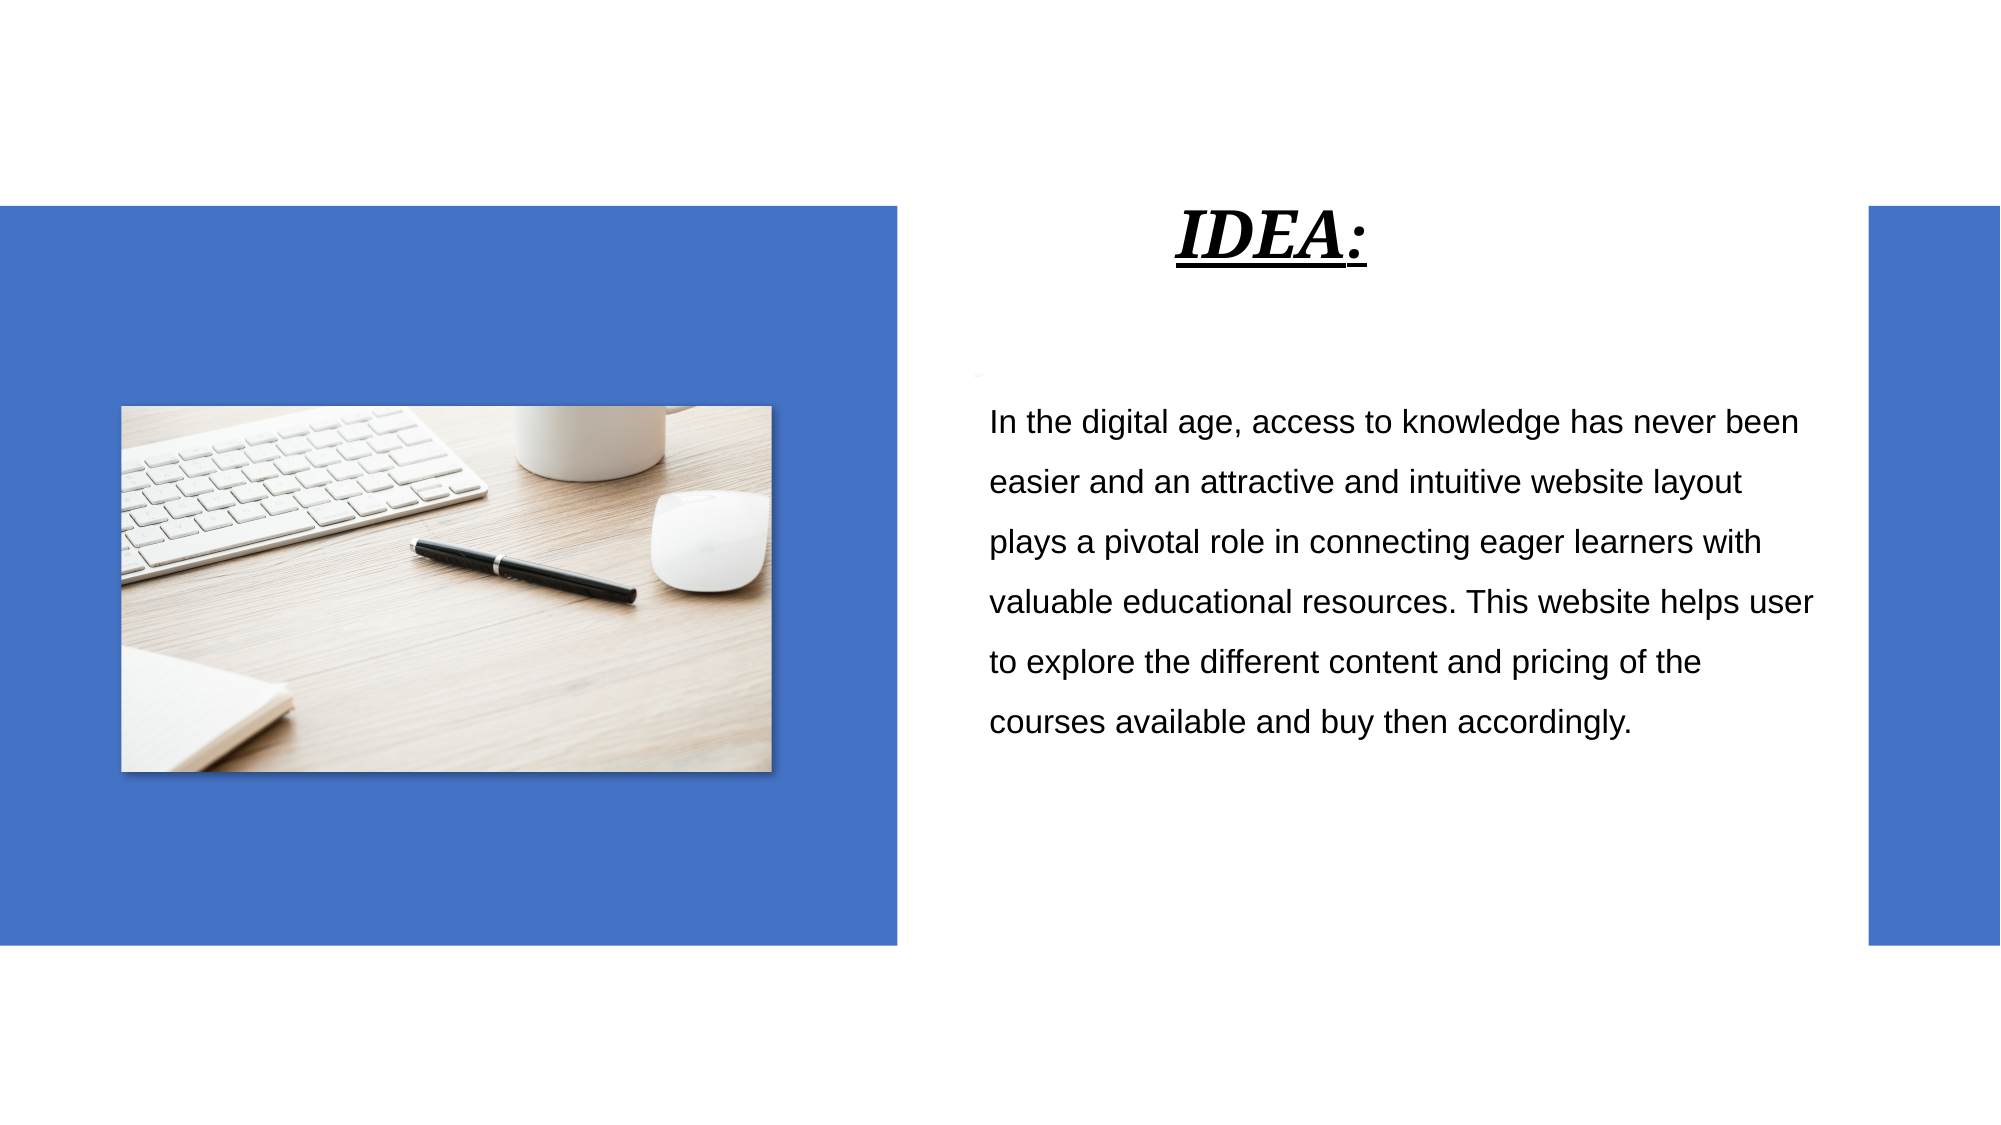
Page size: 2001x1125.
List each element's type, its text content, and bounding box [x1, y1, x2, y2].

text_box In the digital age, access to knowledge has never been easier and an attractive and intuitive website layout plays a pivotal role in connecting eager learners with valuable educational resources. This website helps user to explore the different content and pricing of the courses available and buy then accordingly. [974, 373, 1831, 894]
picture [121, 405, 772, 772]
text_box IDEA: [1161, 184, 1935, 302]
text_box [0, 205, 898, 946]
text_box [1868, 205, 2000, 946]
